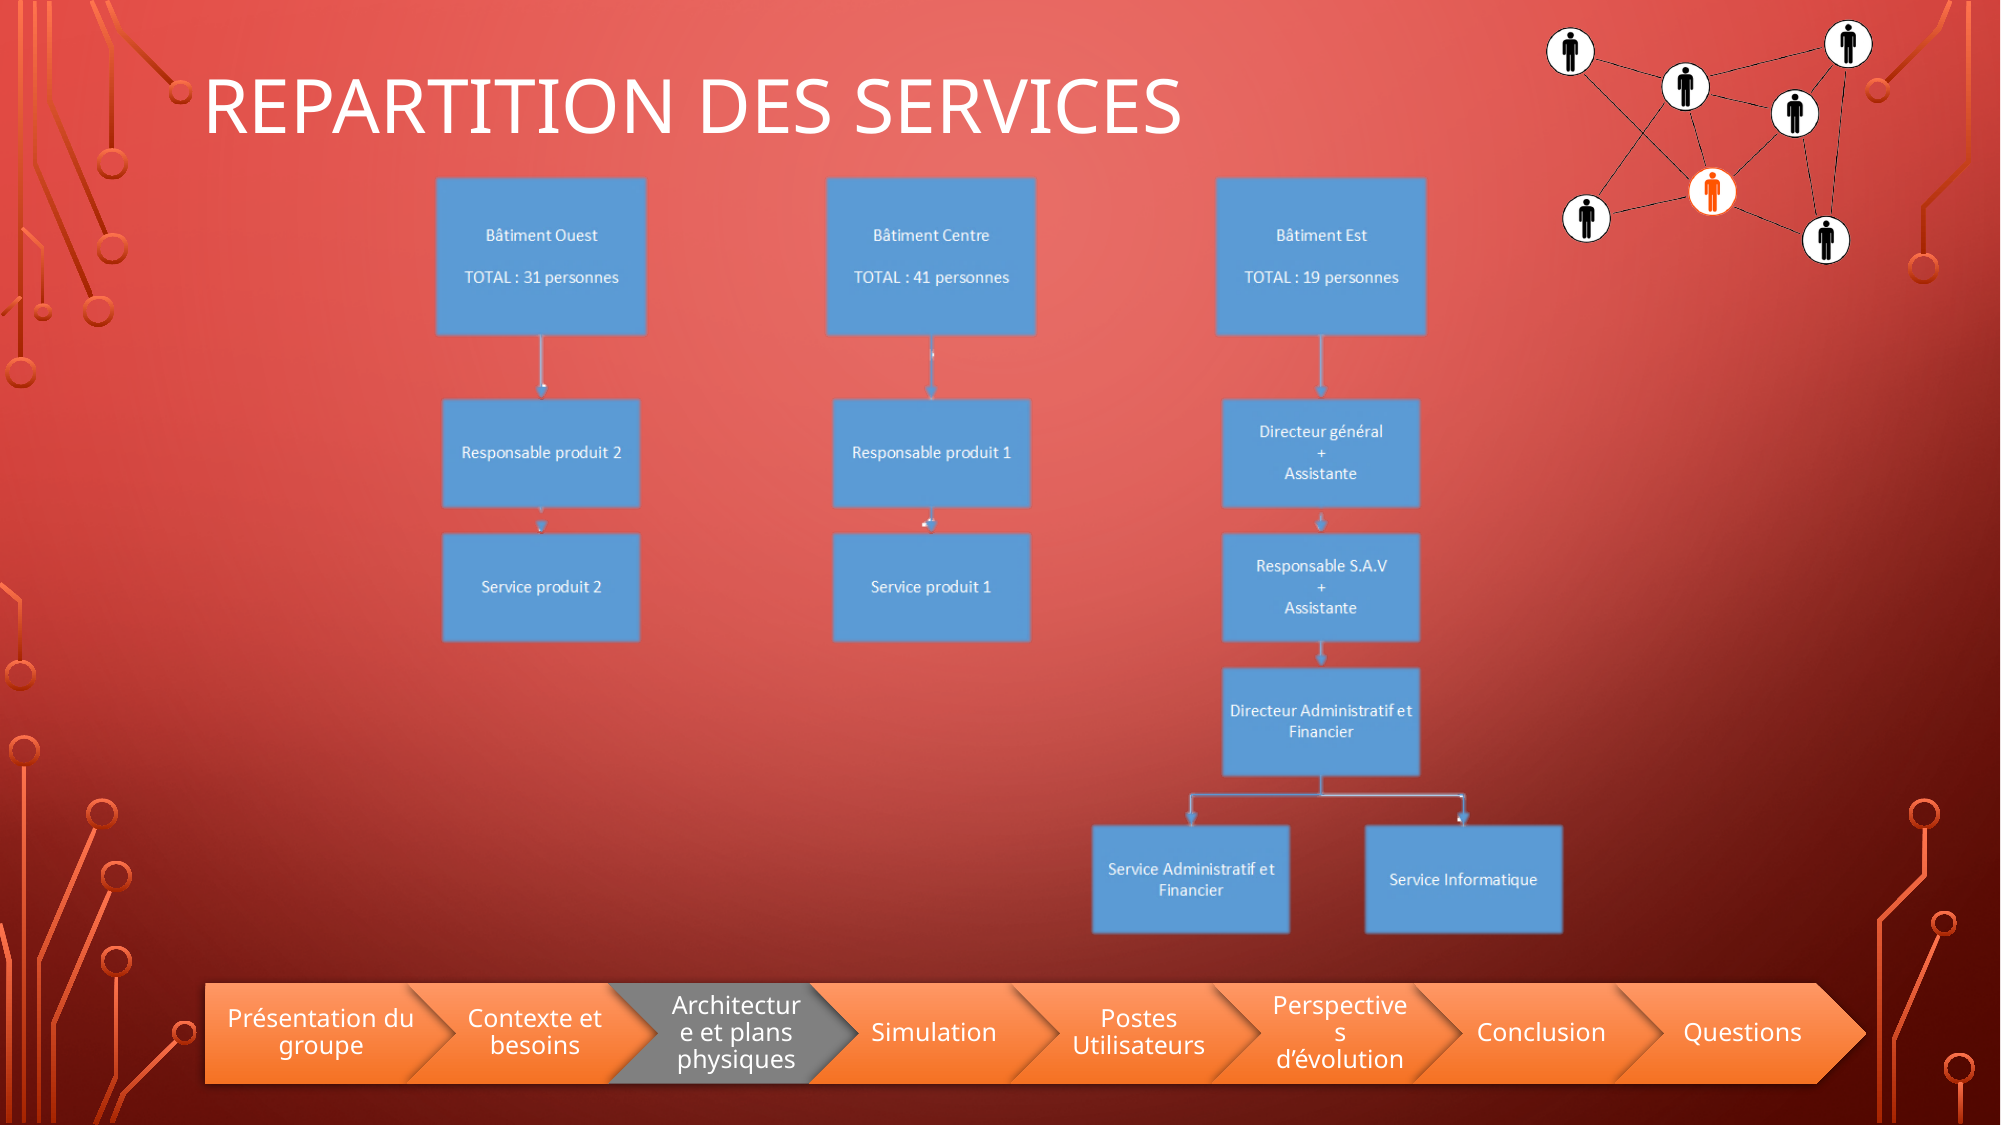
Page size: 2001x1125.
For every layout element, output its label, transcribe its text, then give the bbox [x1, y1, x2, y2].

title Repartition des services [187, 43, 1530, 175]
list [204, 912, 1868, 1125]
picture [429, 0, 1884, 945]
